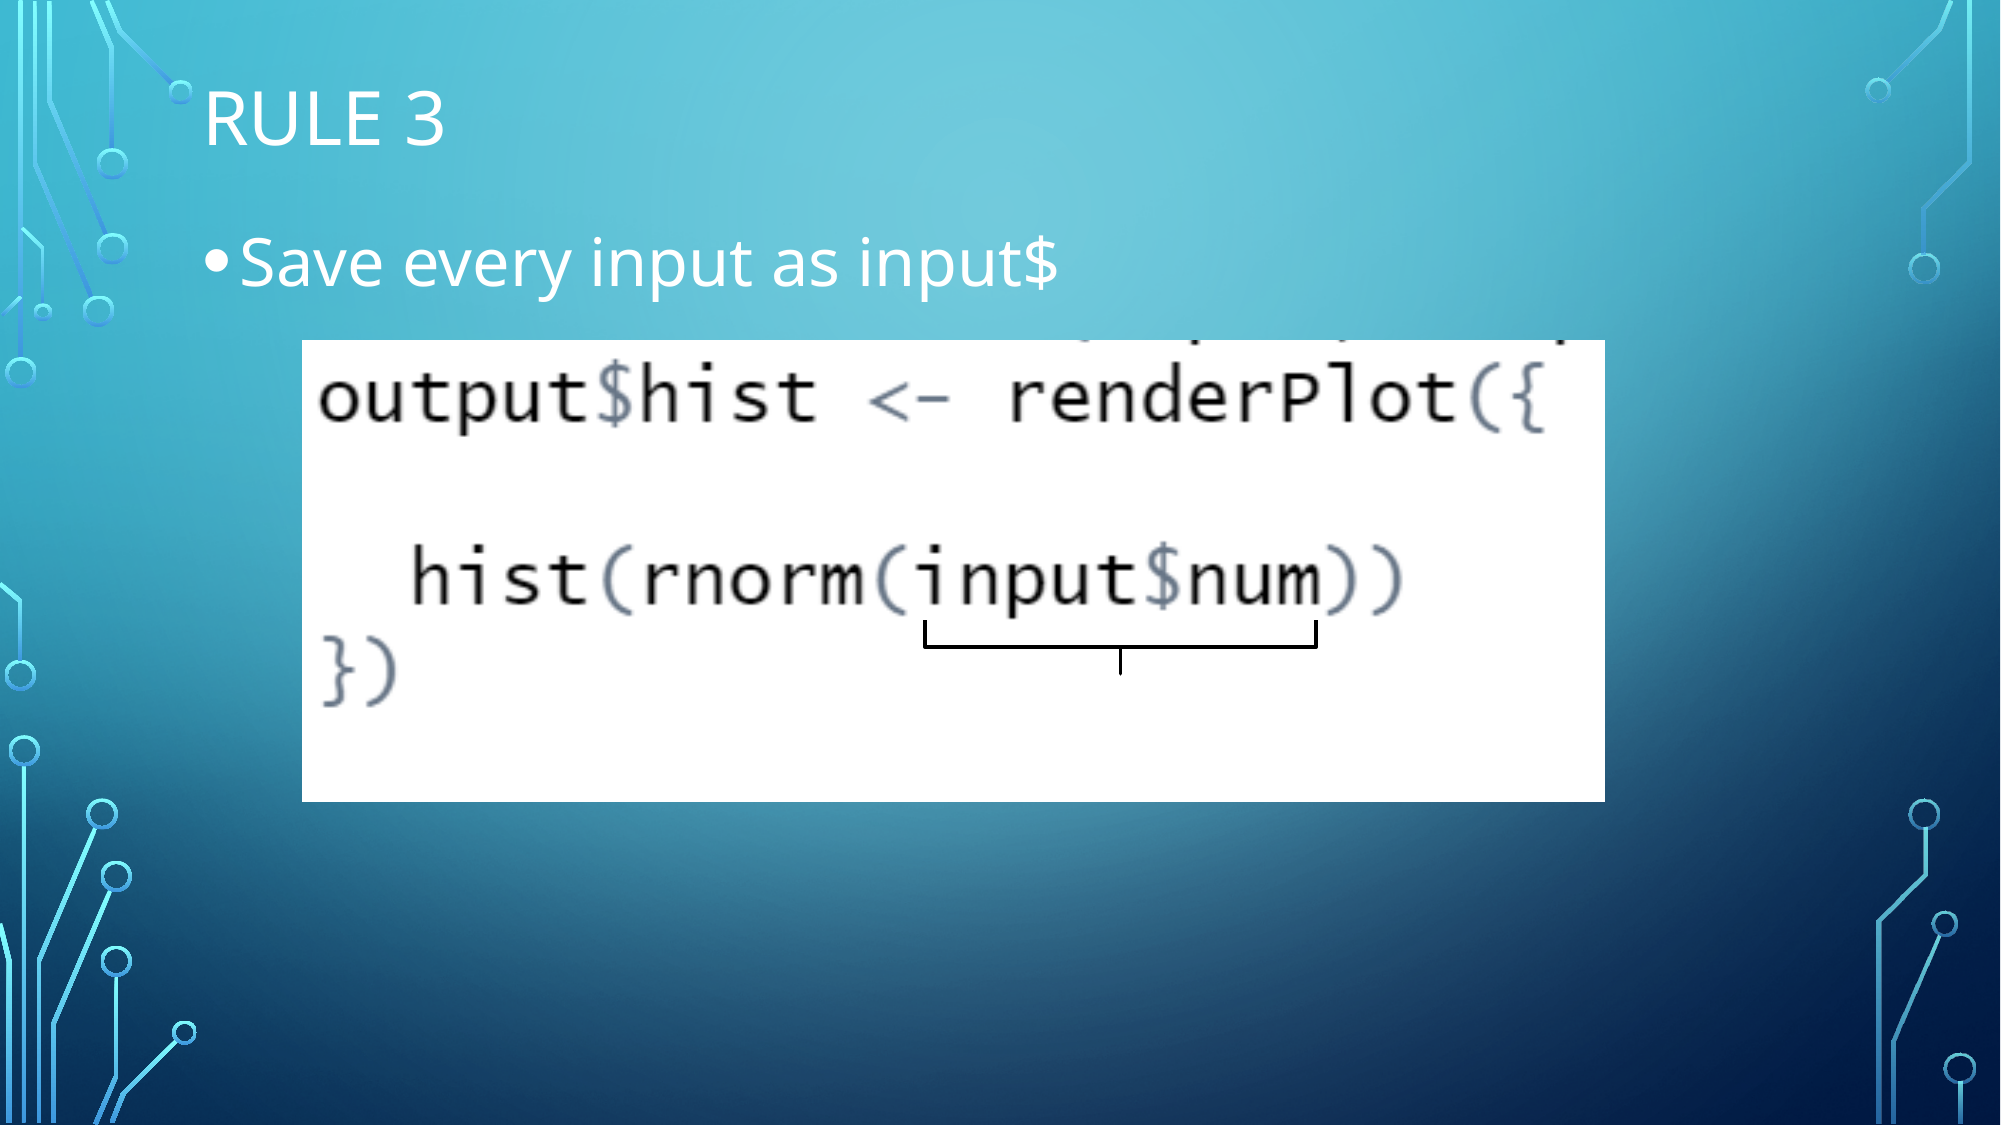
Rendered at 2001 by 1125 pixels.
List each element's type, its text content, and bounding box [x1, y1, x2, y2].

picture [301, 340, 1605, 802]
list Save every input as input$ [187, 196, 1813, 778]
title Rule 3 [187, 0, 1813, 196]
